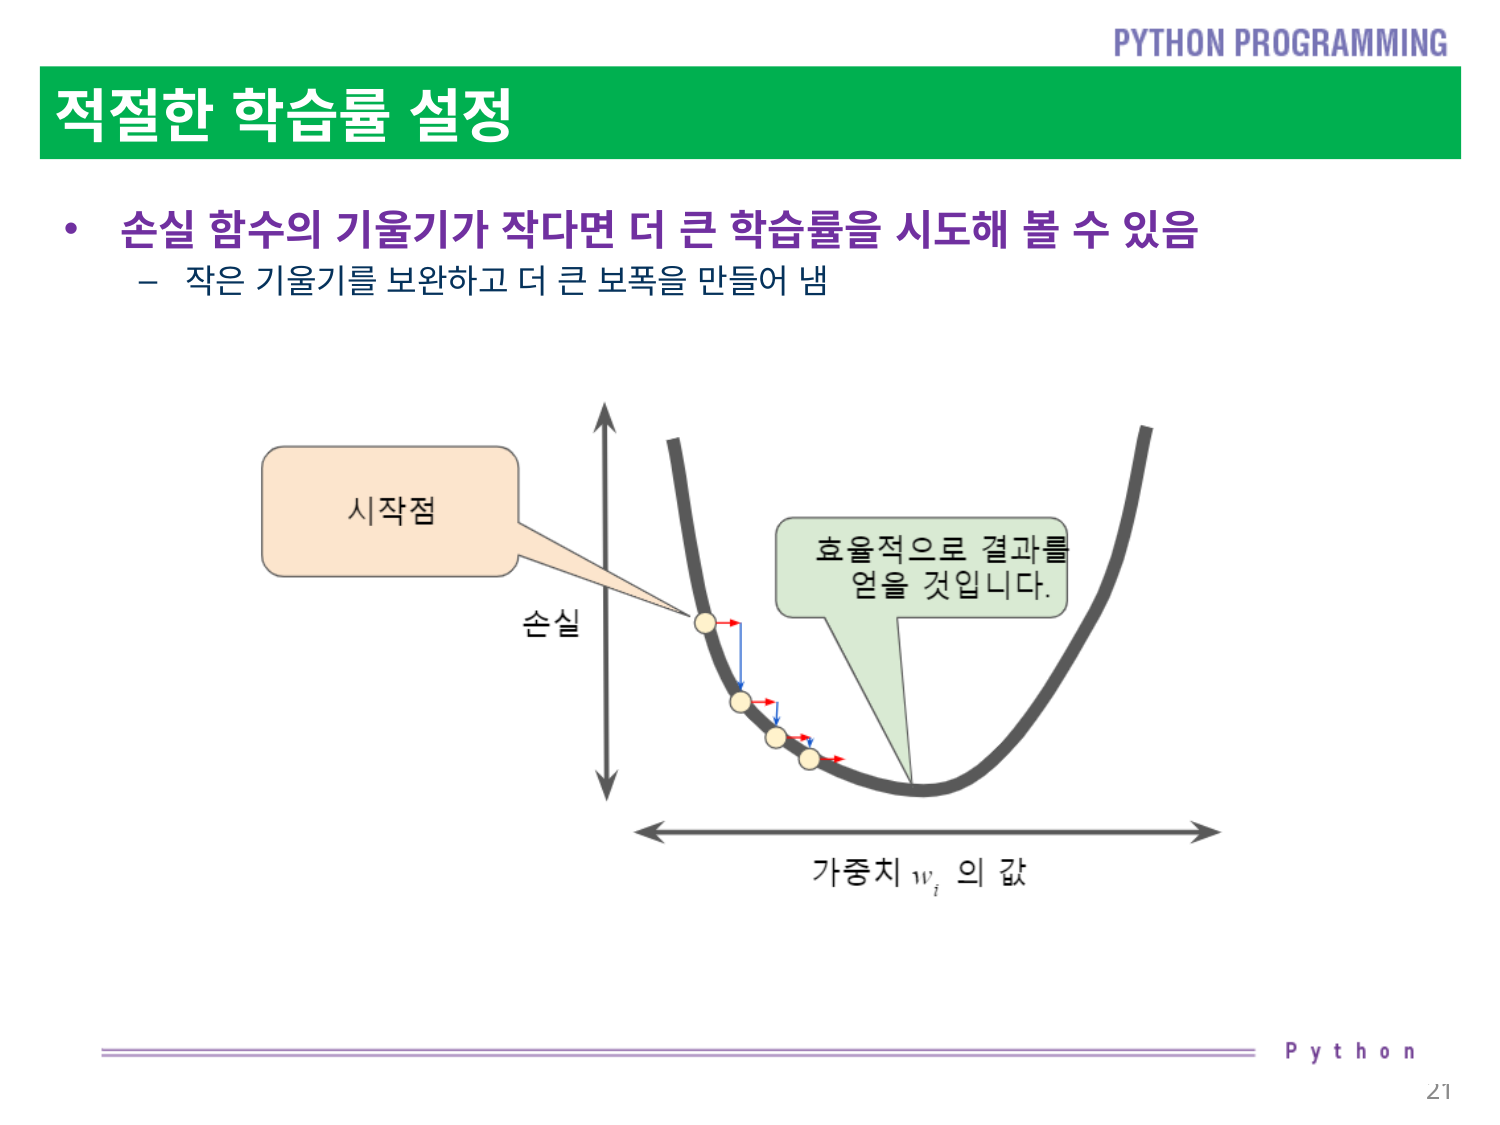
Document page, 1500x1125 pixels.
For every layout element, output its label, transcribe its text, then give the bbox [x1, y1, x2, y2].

slide_number 21 [1119, 1071, 1470, 1112]
list 손실 함수의 기울기가 작다면 더 큰 학습률을 시도해 볼 수 있음 작은 기울기를 보완하고 더 큰 보폭을 만들어 냄 [48, 195, 1461, 1041]
picture [255, 395, 1229, 907]
picture [1106, 13, 1462, 66]
title 적절한 학습률 설정 [39, 76, 1444, 152]
picture [18, 1020, 1483, 1084]
